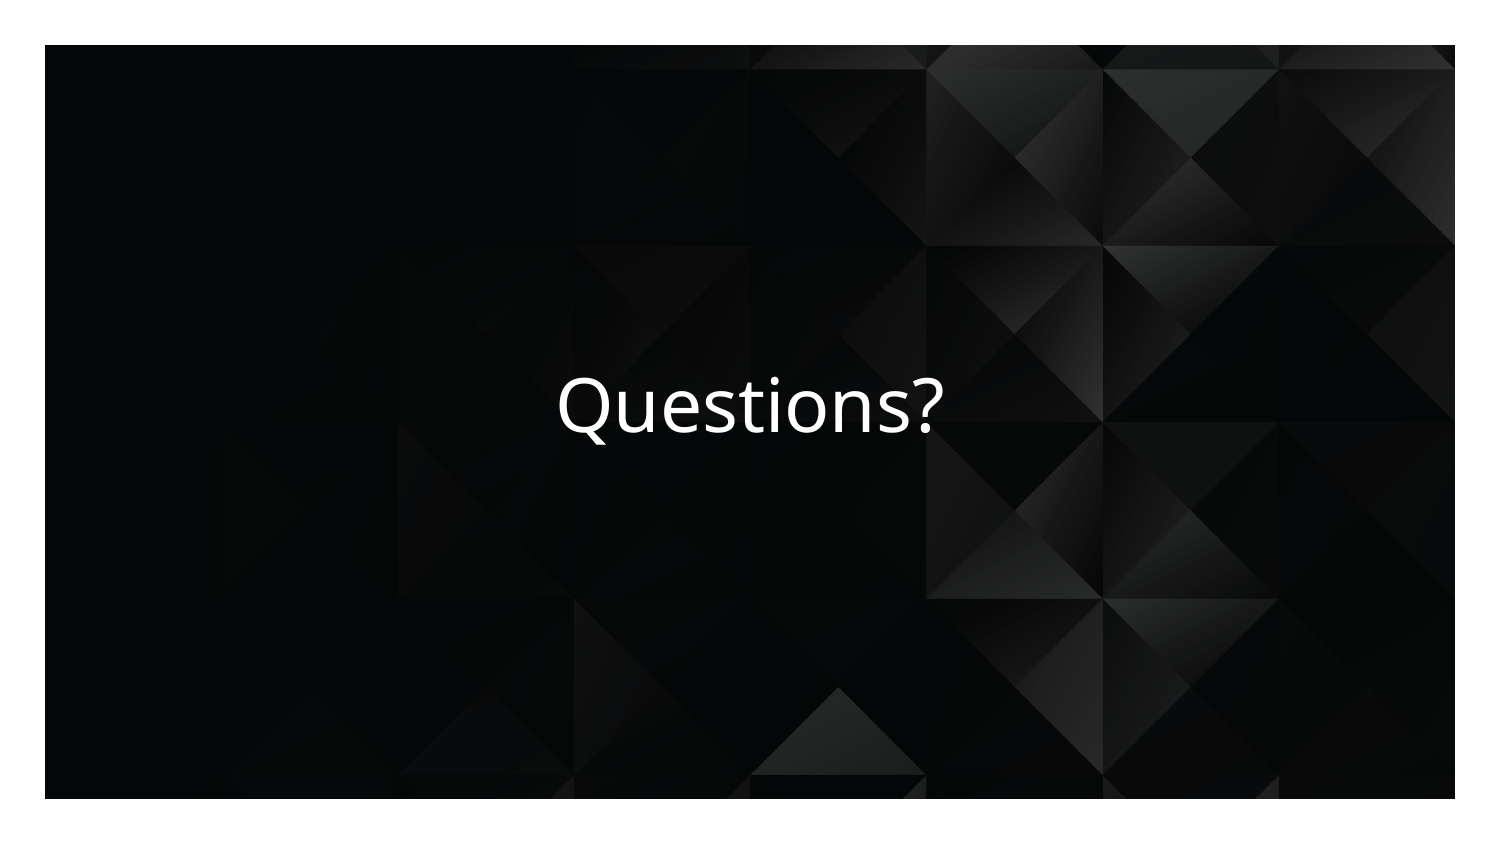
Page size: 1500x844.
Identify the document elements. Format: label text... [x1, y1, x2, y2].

picture [45, 45, 1455, 342]
picture [45, 473, 1455, 799]
title Questions? [45, 342, 1455, 473]
